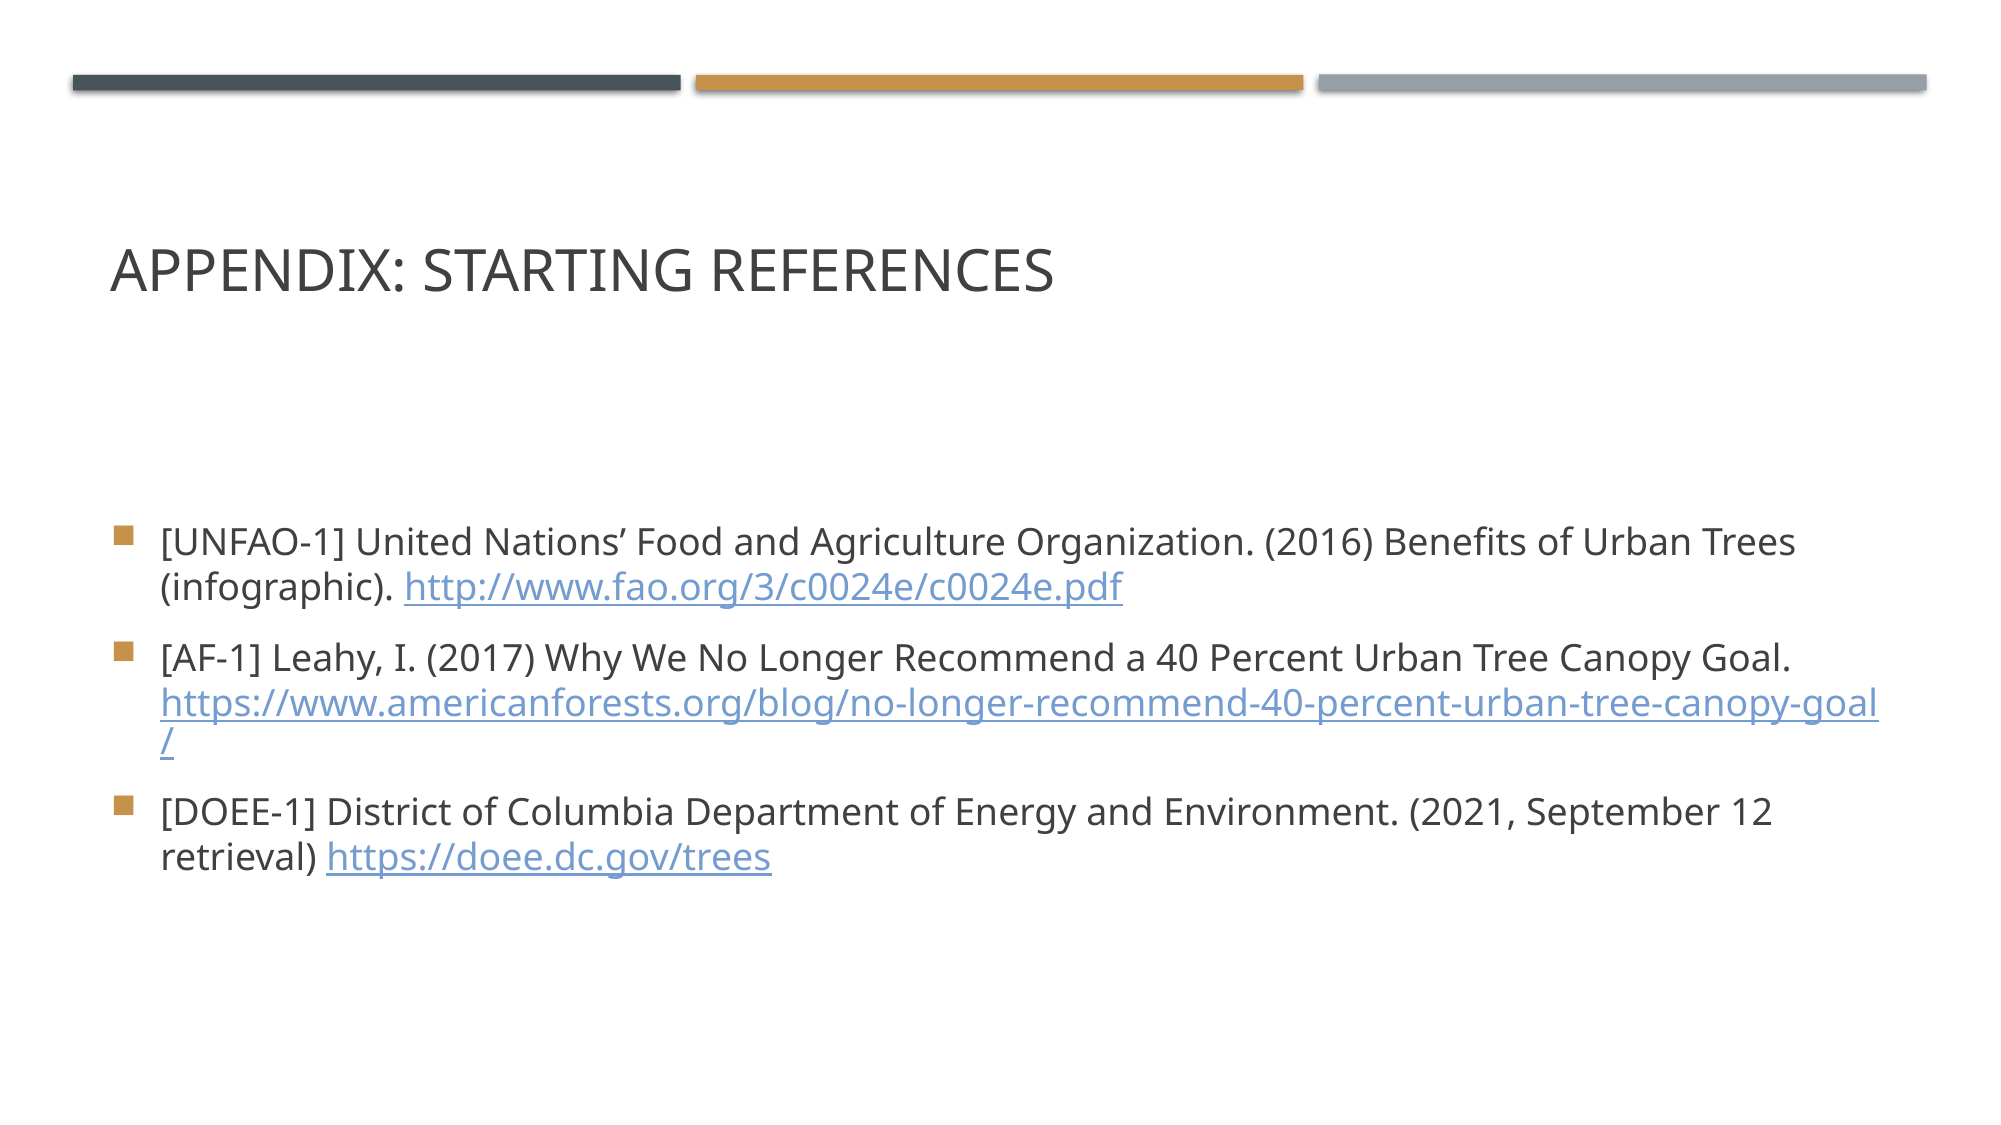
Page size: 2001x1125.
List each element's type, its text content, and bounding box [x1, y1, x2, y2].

title Appendix: Starting References [95, 115, 1905, 311]
list [UNFAO-1] United Nations’ Food and Agriculture Organization. (2016) Benefits of Urban Trees (infographic). http://www.fao.org/3/c0024e/c0024e.pdf [AF-1] Leahy, I. (2017) Why We No Longer Recommend a 40 Percent Urban Tree Canopy Goal. https://www.americanforests.org/blog/no-longer-recommend-40-percent-urban-tree-canopy-goal/ [DOEE-1] District of Columbia Department of Energy and Environment. (2021, September 12 retrieval) https://doee.dc.gov/trees [95, 383, 1905, 981]
